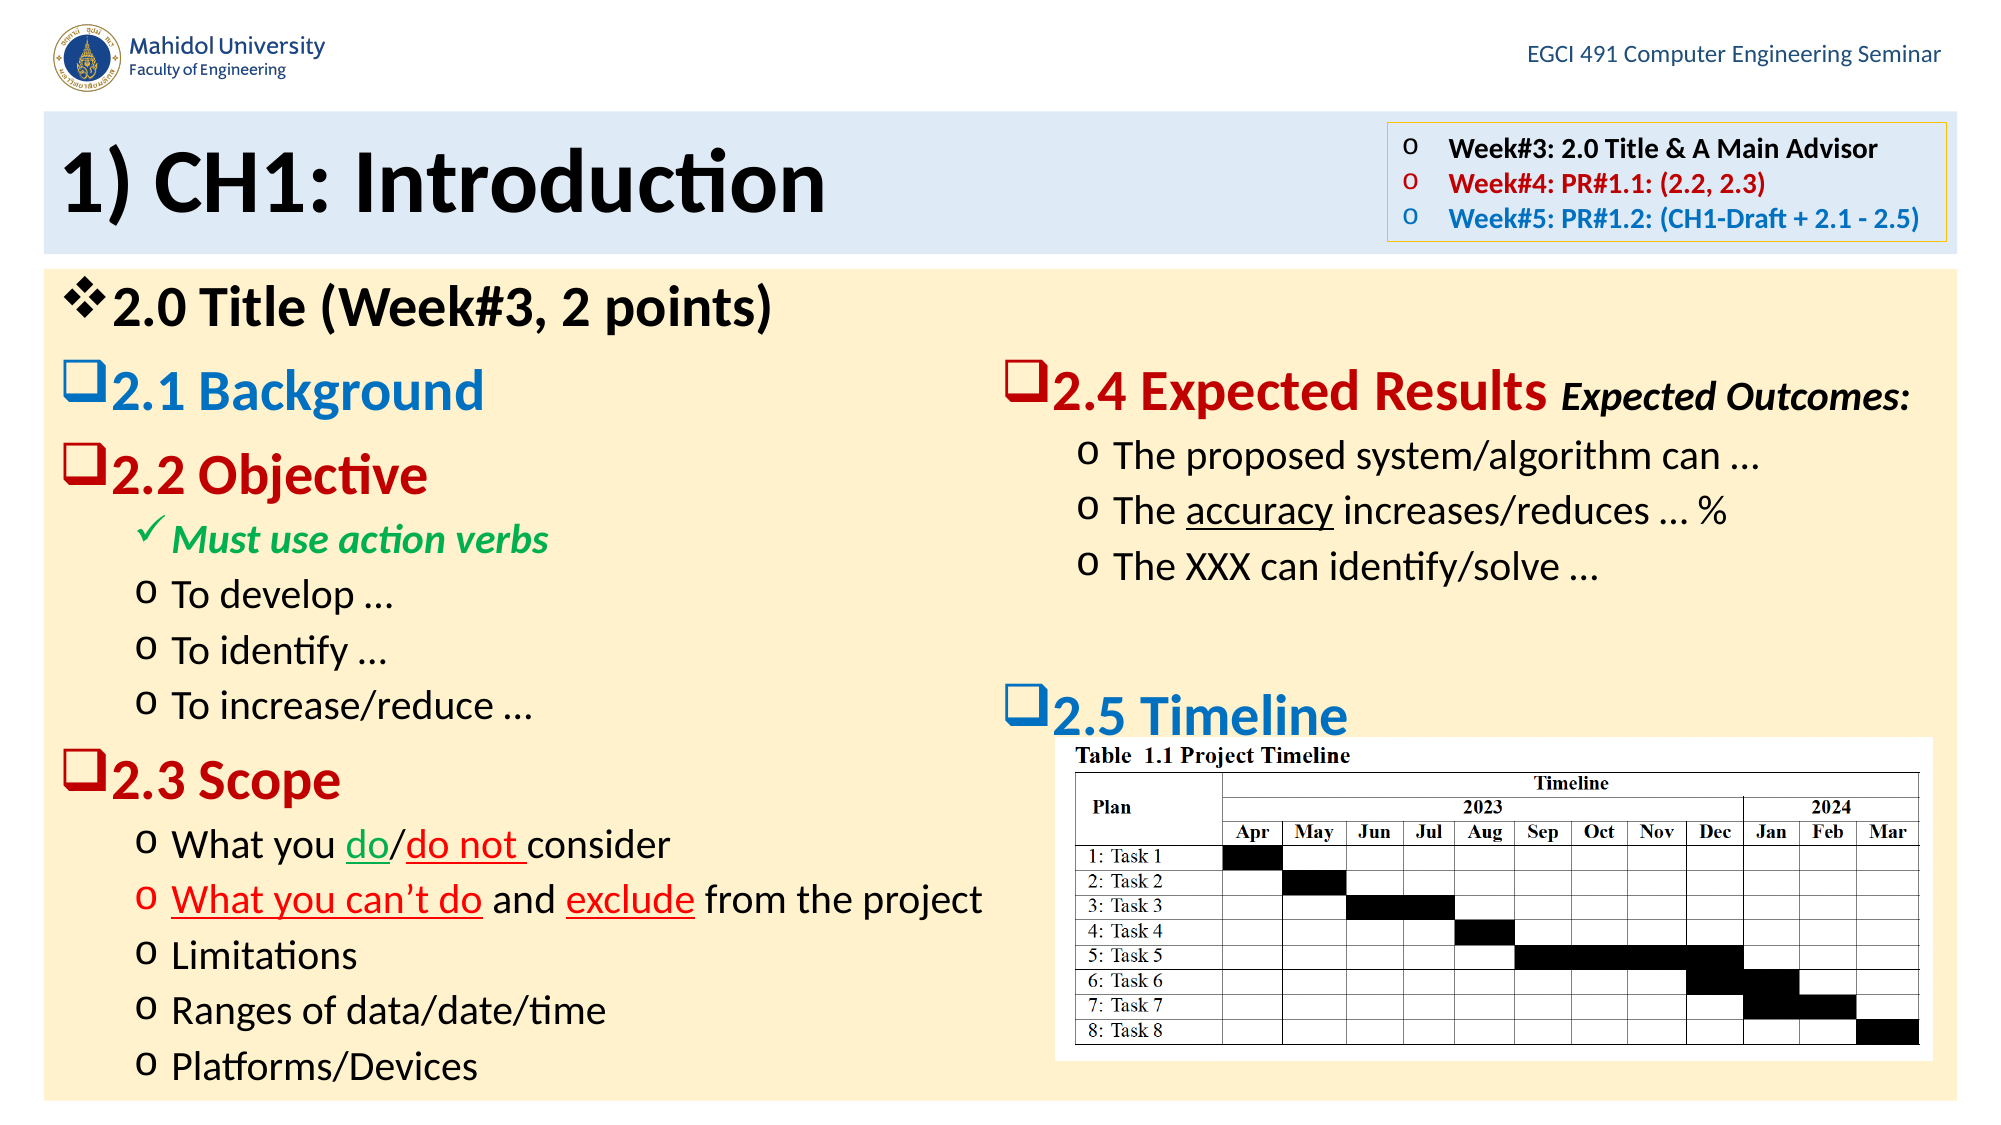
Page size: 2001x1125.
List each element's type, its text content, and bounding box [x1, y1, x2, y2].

title 1) CH1: Introduction [43, 111, 1958, 255]
list 2.0 Title (Week#3, 2 points) 2.1 Background 2.2 Objective Must use action verbs To develop … To identify … To increase/reduce … 2.3 Scope What you do/do not consider What you can’t do and exclude from the project Limitations Ranges of data/date/time Platforms/Devices 2.4 Expected Results Expected Outcomes: The proposed system/algorithm can … The accuracy increases/reduces … % The XXX can identify/solve … 2.5 Timeline [43, 268, 1958, 1101]
picture [42, 18, 334, 97]
text_box Week#3: 2.0 Title & A Main Advisor Week#4: PR#1.1: (2.2, 2.3) Week#5: PR#1.2: (CH1-Draft + 2.1 - 2.5) [1387, 122, 1947, 242]
picture [1055, 737, 1933, 1061]
